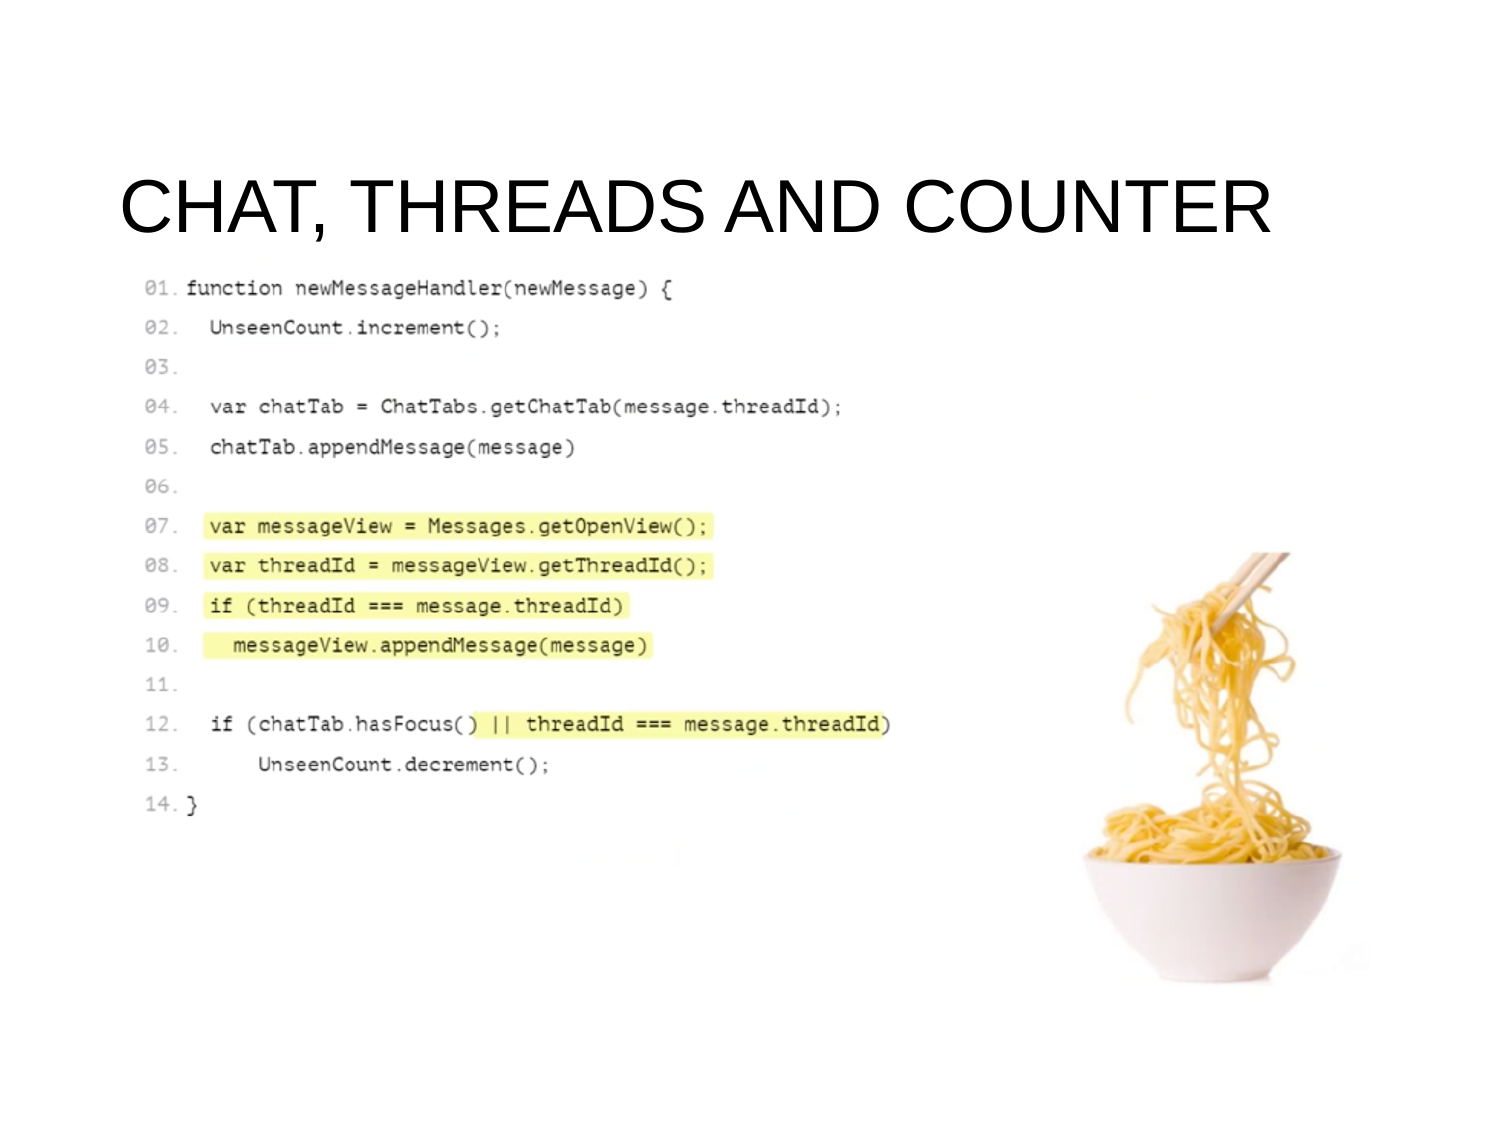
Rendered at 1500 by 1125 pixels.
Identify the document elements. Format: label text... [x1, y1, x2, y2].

picture [119, 254, 1406, 996]
text_box CHAT, THREADS AND COUNTER [104, 142, 1356, 263]
